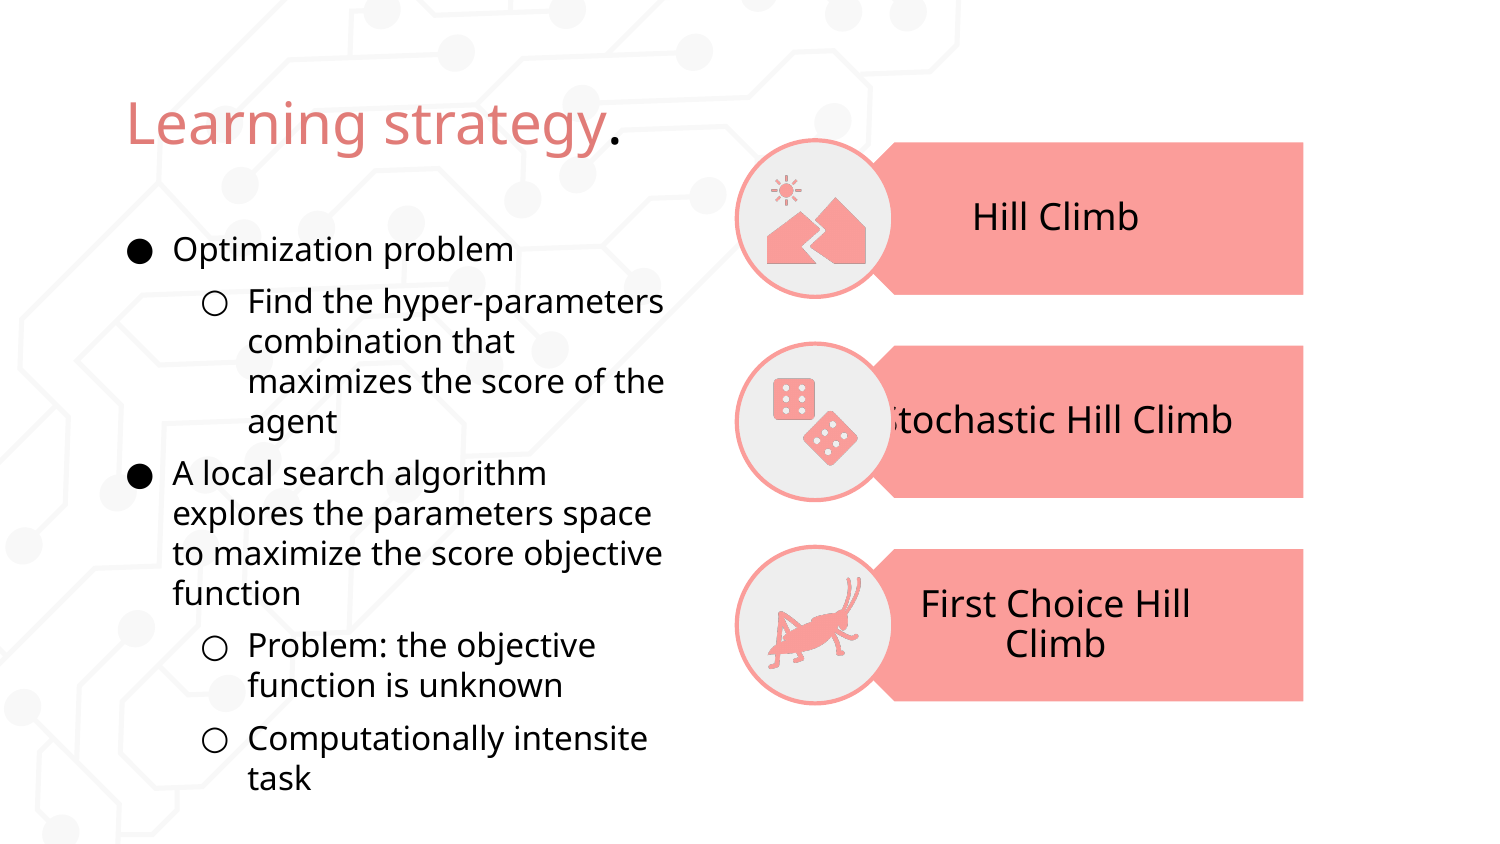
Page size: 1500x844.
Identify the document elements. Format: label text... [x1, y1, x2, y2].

picture [760, 367, 871, 477]
picture [760, 569, 871, 679]
list Optimization problem Find the hyper-parameters combination that maximizes the score of the agent A local search algorithm explores the parameters space to maximize the score objective function Problem: the objective function is unknown Computationally intensite task [110, 212, 691, 728]
title Learning strategy. [110, 71, 889, 166]
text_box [652, 139, 1390, 704]
picture [760, 165, 871, 275]
